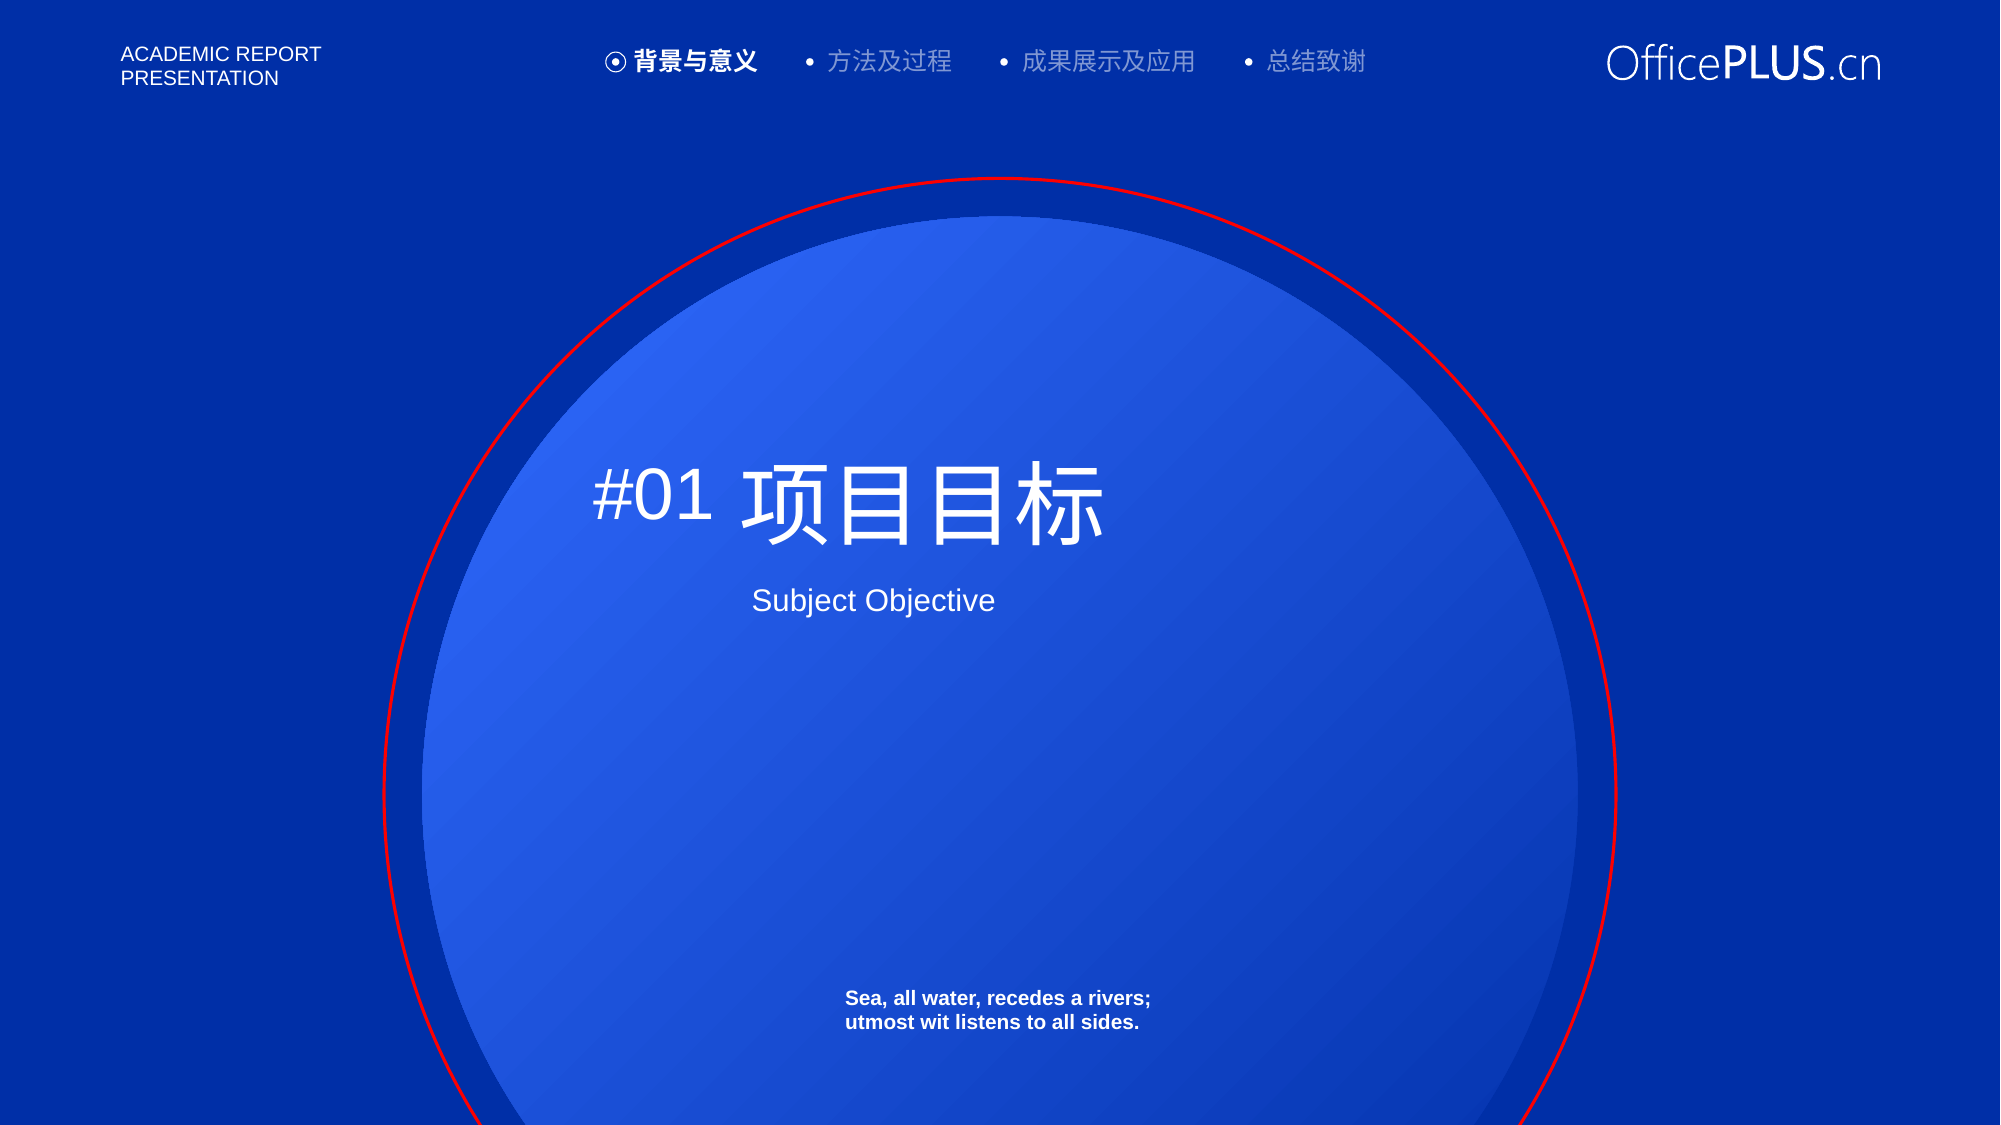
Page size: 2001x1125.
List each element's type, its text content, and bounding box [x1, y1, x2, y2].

text_box 背景与意义 [633, 45, 759, 76]
text_box Subject Objective [751, 580, 997, 618]
text_box 项目目标 [739, 446, 1107, 557]
text_box [999, 57, 1009, 67]
text_box [805, 57, 815, 67]
text_box [1243, 57, 1254, 67]
text_box [604, 51, 627, 73]
text_box 方法及过程 [827, 45, 953, 76]
text_box #01 [593, 446, 715, 535]
text_box 成果展示及应用 [1022, 45, 1198, 76]
text_box 总结致谢 [1266, 45, 1367, 76]
